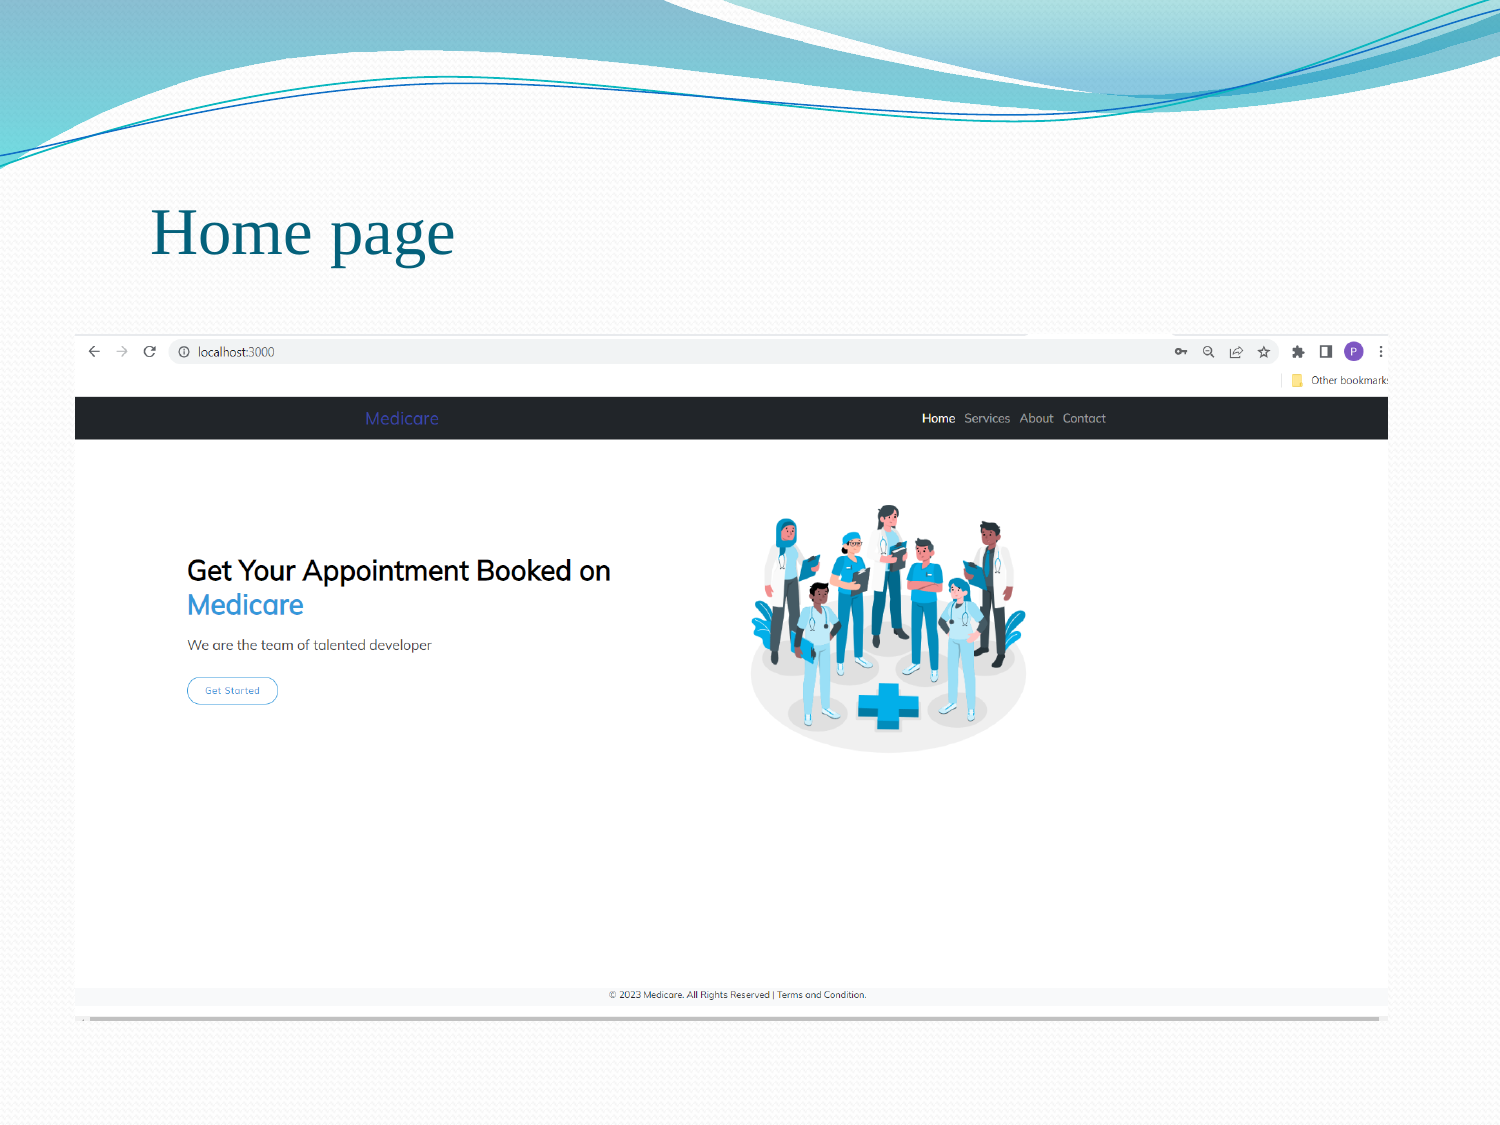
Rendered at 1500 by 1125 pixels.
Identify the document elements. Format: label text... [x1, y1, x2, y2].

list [74, 334, 1389, 1021]
title Home page [75, 115, 1425, 303]
